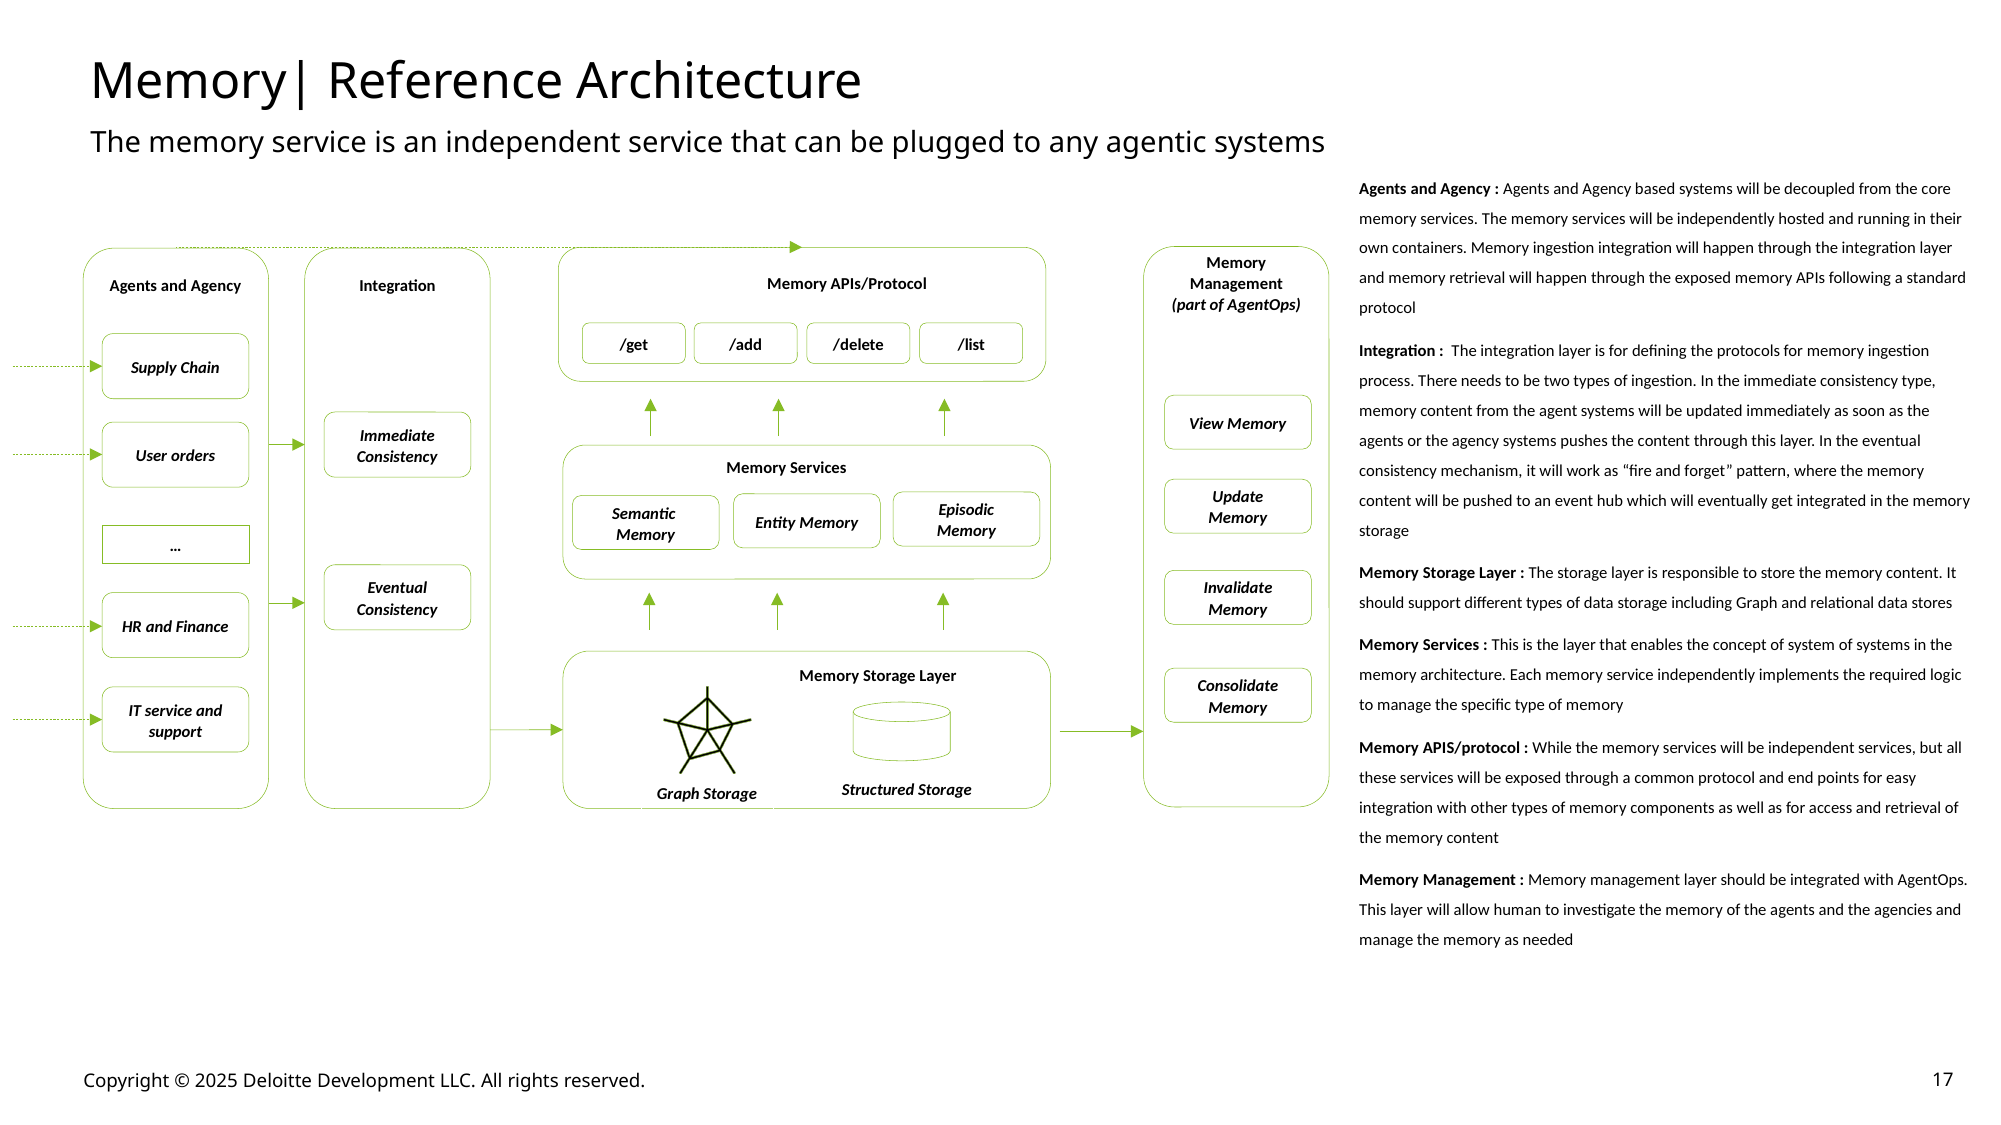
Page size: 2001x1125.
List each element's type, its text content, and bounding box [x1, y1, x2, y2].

text_box Memory APIs/Protocol [751, 264, 944, 300]
text_box /list [919, 322, 1023, 364]
text_box Entity Memory [733, 493, 881, 548]
text_box Memory Management (part of AgentOps) [1153, 262, 1320, 303]
text_box /delete [806, 322, 910, 364]
text_box Eventual Consistency [324, 564, 471, 630]
text_box /add [694, 322, 798, 364]
text_box Integration [314, 264, 481, 305]
text_box IT service and support [102, 686, 249, 753]
text_box HR and Finance [102, 592, 249, 658]
title Memory| Reference Architecture [90, 48, 483, 109]
text_box Memory Storage Layer [781, 656, 975, 692]
text_box Memory Services [690, 448, 883, 484]
title Memory| Reference Architecture [494, 48, 1947, 109]
text_box Consolidate Memory [1164, 668, 1312, 723]
text_box Invalidate Memory [1164, 570, 1312, 625]
text_box Structured Storage [824, 772, 990, 804]
text_box [562, 445, 1051, 580]
text_box Graph Storage [641, 774, 773, 810]
text_box View Memory [1164, 395, 1312, 450]
text_box Supply Chain [102, 333, 249, 399]
text_box Immediate Consistency [324, 411, 471, 478]
text_box User orders [102, 422, 249, 488]
text_box [304, 248, 491, 809]
text_box [1143, 246, 1330, 807]
text_box Semantic Memory [572, 495, 720, 550]
text_box /get [582, 322, 686, 364]
text_box [83, 248, 269, 809]
text_box The memory service is an independent service that can be plugged to any agentic systems [90, 123, 483, 162]
text_box Update Memory [1164, 479, 1312, 534]
text_box [562, 651, 1051, 809]
text_box … [102, 524, 249, 564]
text_box [558, 247, 1046, 382]
text_box Agents and Agency [92, 264, 259, 305]
text_box The memory service is an independent service that can be plugged to any agentic systems [494, 123, 1891, 162]
text_box [853, 701, 951, 761]
text_box Agents and Agency : Agents and Agency based systems will be decoupled from the core memory services. The memory services will be independently hosted and running in their own containers. Memory ingestion integration will happen through the integration layer and memory retrieval will happen through the exposed memory APIs following a standard protocol Integration : The integration layer is for defining the protocols for memory ingestion process. There needs to be two types of ingestion. In the immediate consistency type, memory content from the agent systems will be updated immediately as soon as the agents or the agency systems pushes the content through this layer. In the eventual consistency mechanism, it will work as “fire and forget” pattern, where the memory content will be pushed to an event hub which will eventually get integrated in the memory storage Memory Storage Layer : The storage layer is responsible to store the memory content. It should support different types of data storage including Graph and relational data stores Memory Services : This is the layer that enables the concept of system of systems in the memory architecture. Each memory service independently implements the required logic to manage the specific type of memory Memory APIS/protocol : While the memory services will be independent services, but all these services will be exposed through a common protocol and end points for easy integration with other types of memory components as well as for access and retrieval of the memory content Memory Management : Memory management layer should be integrated with AgentOps. This layer will allow human to investigate the memory of the agents and the agencies and manage the memory as needed [1344, 160, 1988, 957]
text_box Episodic Memory [893, 491, 1040, 547]
picture [655, 676, 760, 787]
